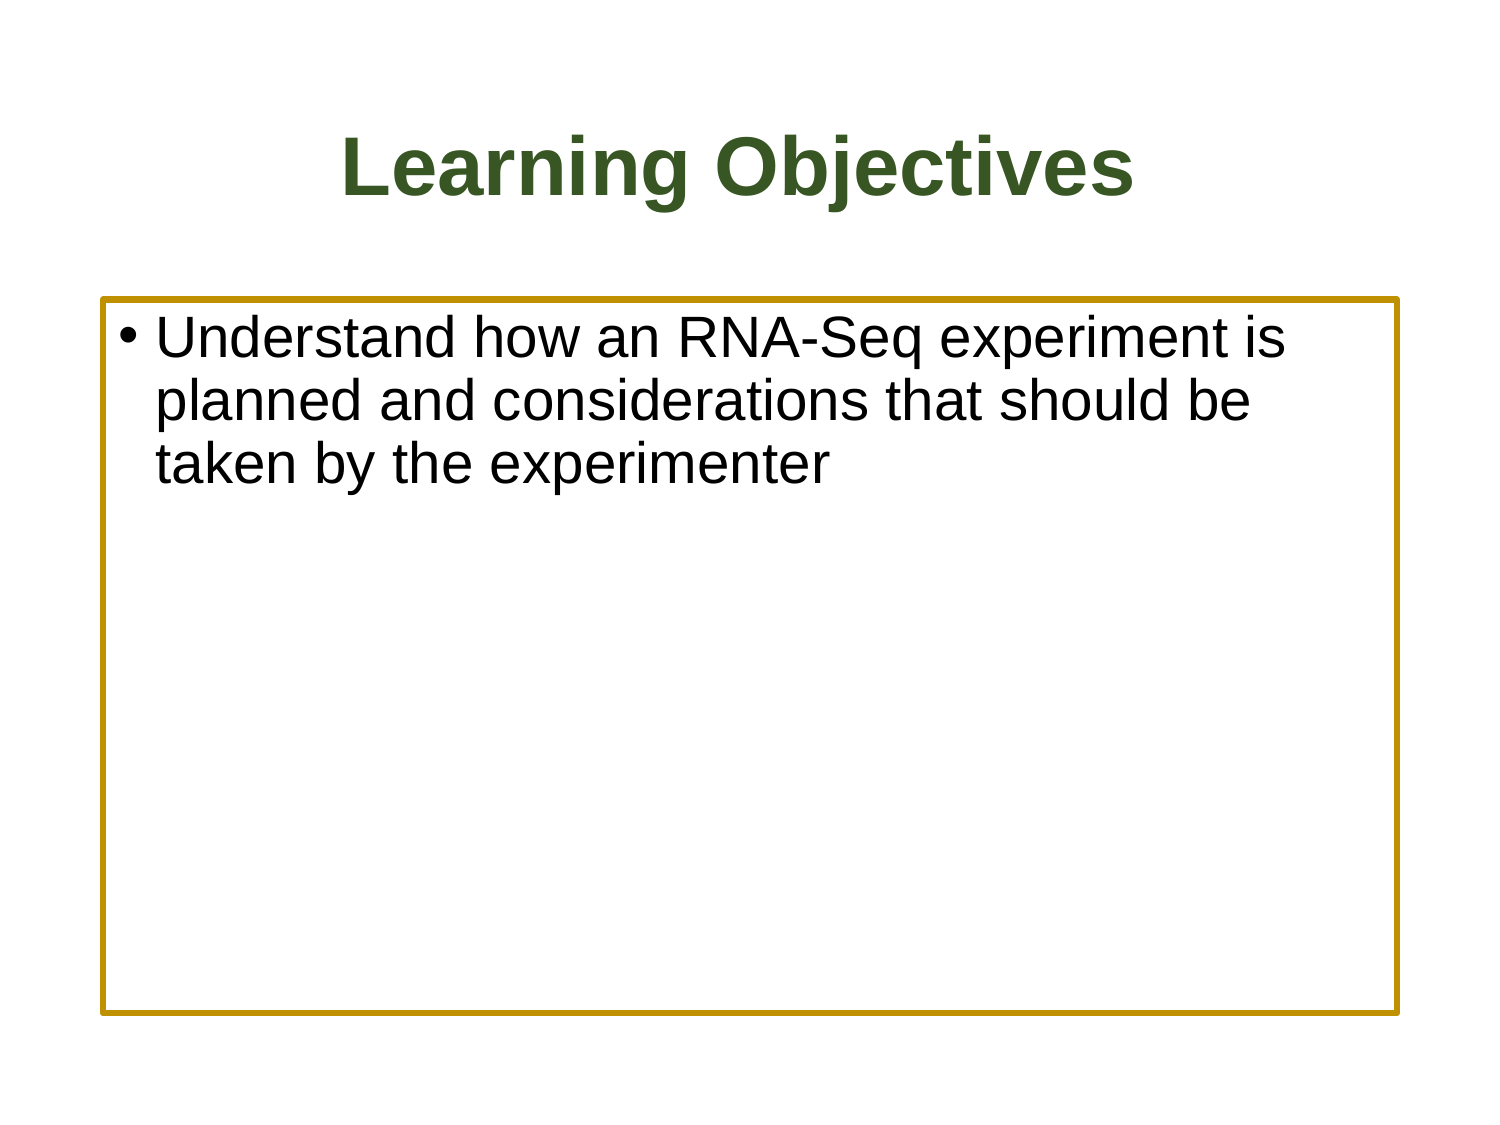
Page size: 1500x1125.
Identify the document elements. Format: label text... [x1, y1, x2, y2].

title Learning Objectives [103, 59, 1397, 278]
list Understand how an RNA-Seq experiment is planned and considerations that should be taken by the experimenter [103, 299, 1397, 1014]
